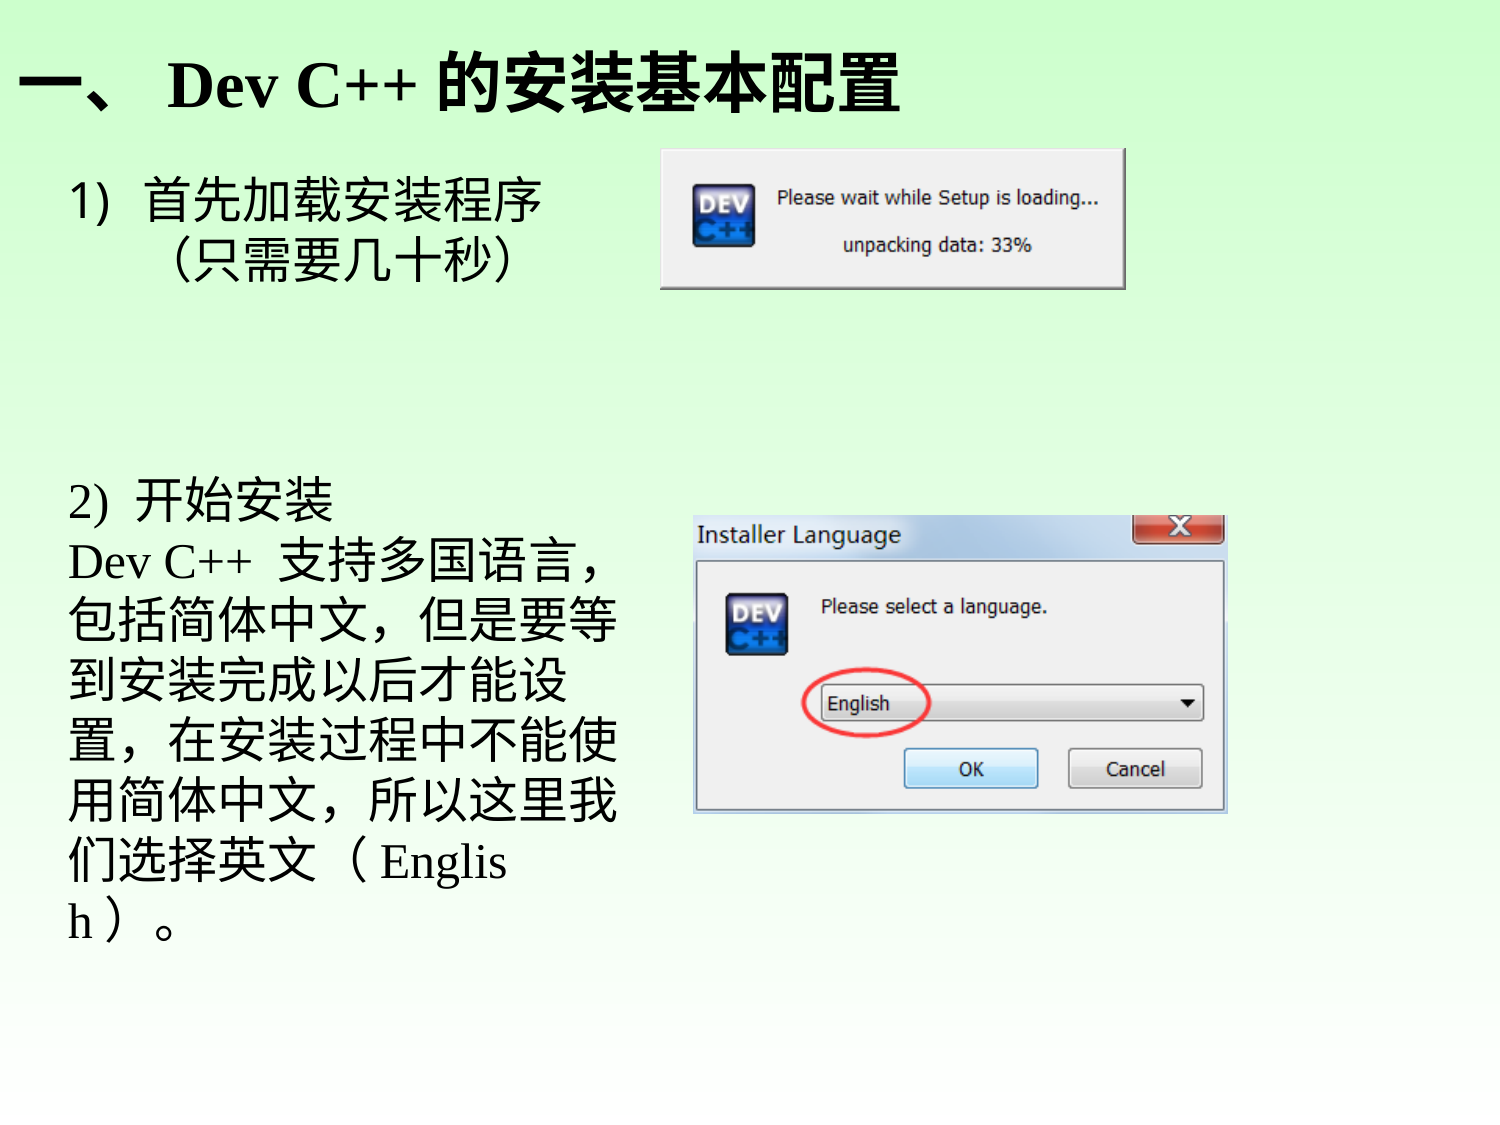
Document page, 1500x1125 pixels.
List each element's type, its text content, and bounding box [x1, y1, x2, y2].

text_box 首先加载安装程序（只需要几十秒） 2) 开始安装 Dev C++ 支持多国语言，包括简体中文，但是要等到安装完成以后才能设置，在安装过程中不能使用简体中文，所以这里我们选择英文（English）。 [53, 160, 656, 956]
picture [659, 148, 1126, 290]
picture [692, 514, 1228, 814]
text_box 一、Dev C++的安装基本配置 [3, 33, 1386, 115]
